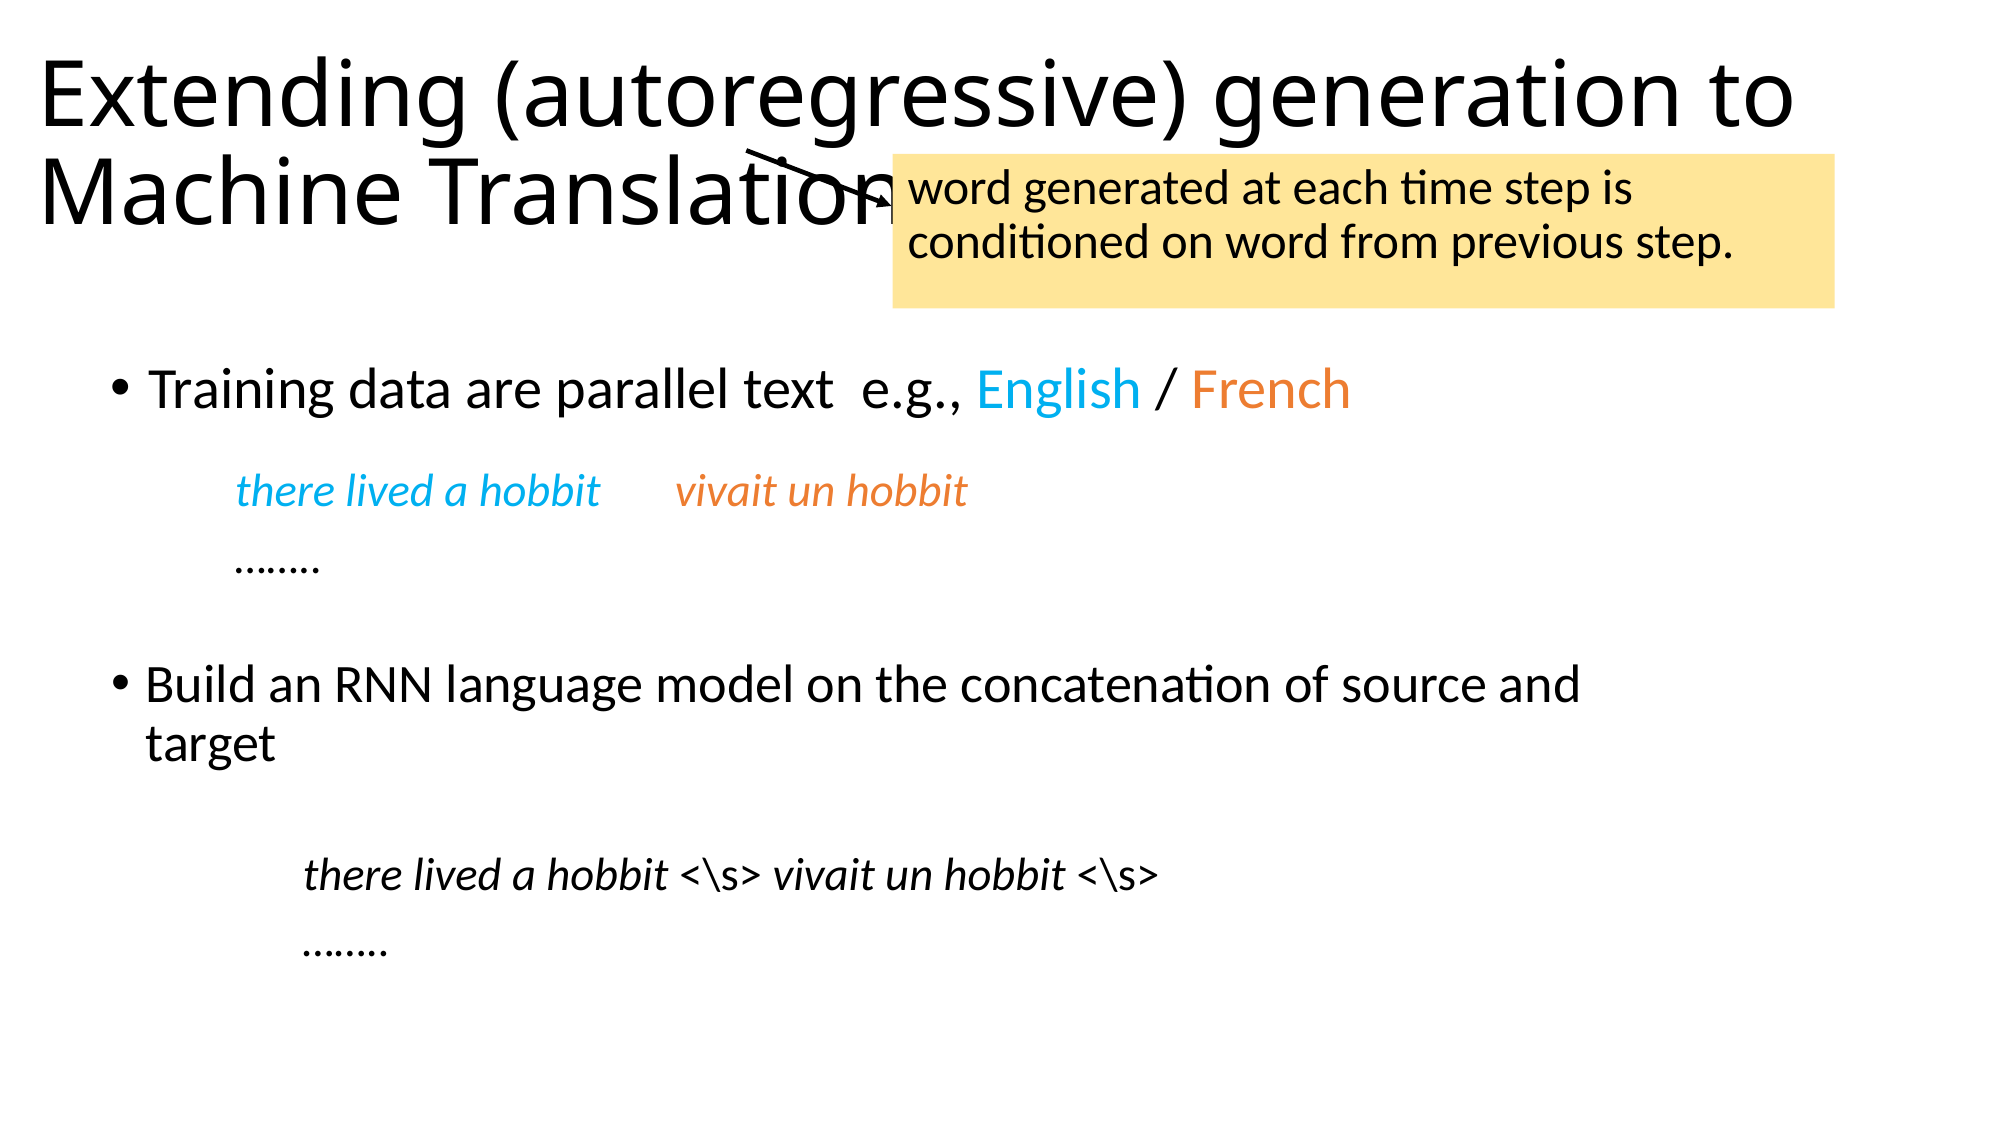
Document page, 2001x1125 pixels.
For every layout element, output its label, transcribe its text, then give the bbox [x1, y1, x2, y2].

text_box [746, 150, 892, 206]
text_box there lived a hobbit <\s> vivait un hobbit <\s> …….. [287, 842, 1910, 975]
list Build an RNN language model on the concatenation of source and target [95, 648, 1718, 781]
text_box word generated at each time step is conditioned on word from previous step. [892, 153, 1835, 309]
title Extending (autoregressive) generation to Machine Translation [22, 37, 1902, 255]
text_box Training data are parallel text e.g., English / French [95, 351, 1718, 484]
text_box there lived a hobbit vivait un hobbit …….. [220, 459, 1842, 592]
